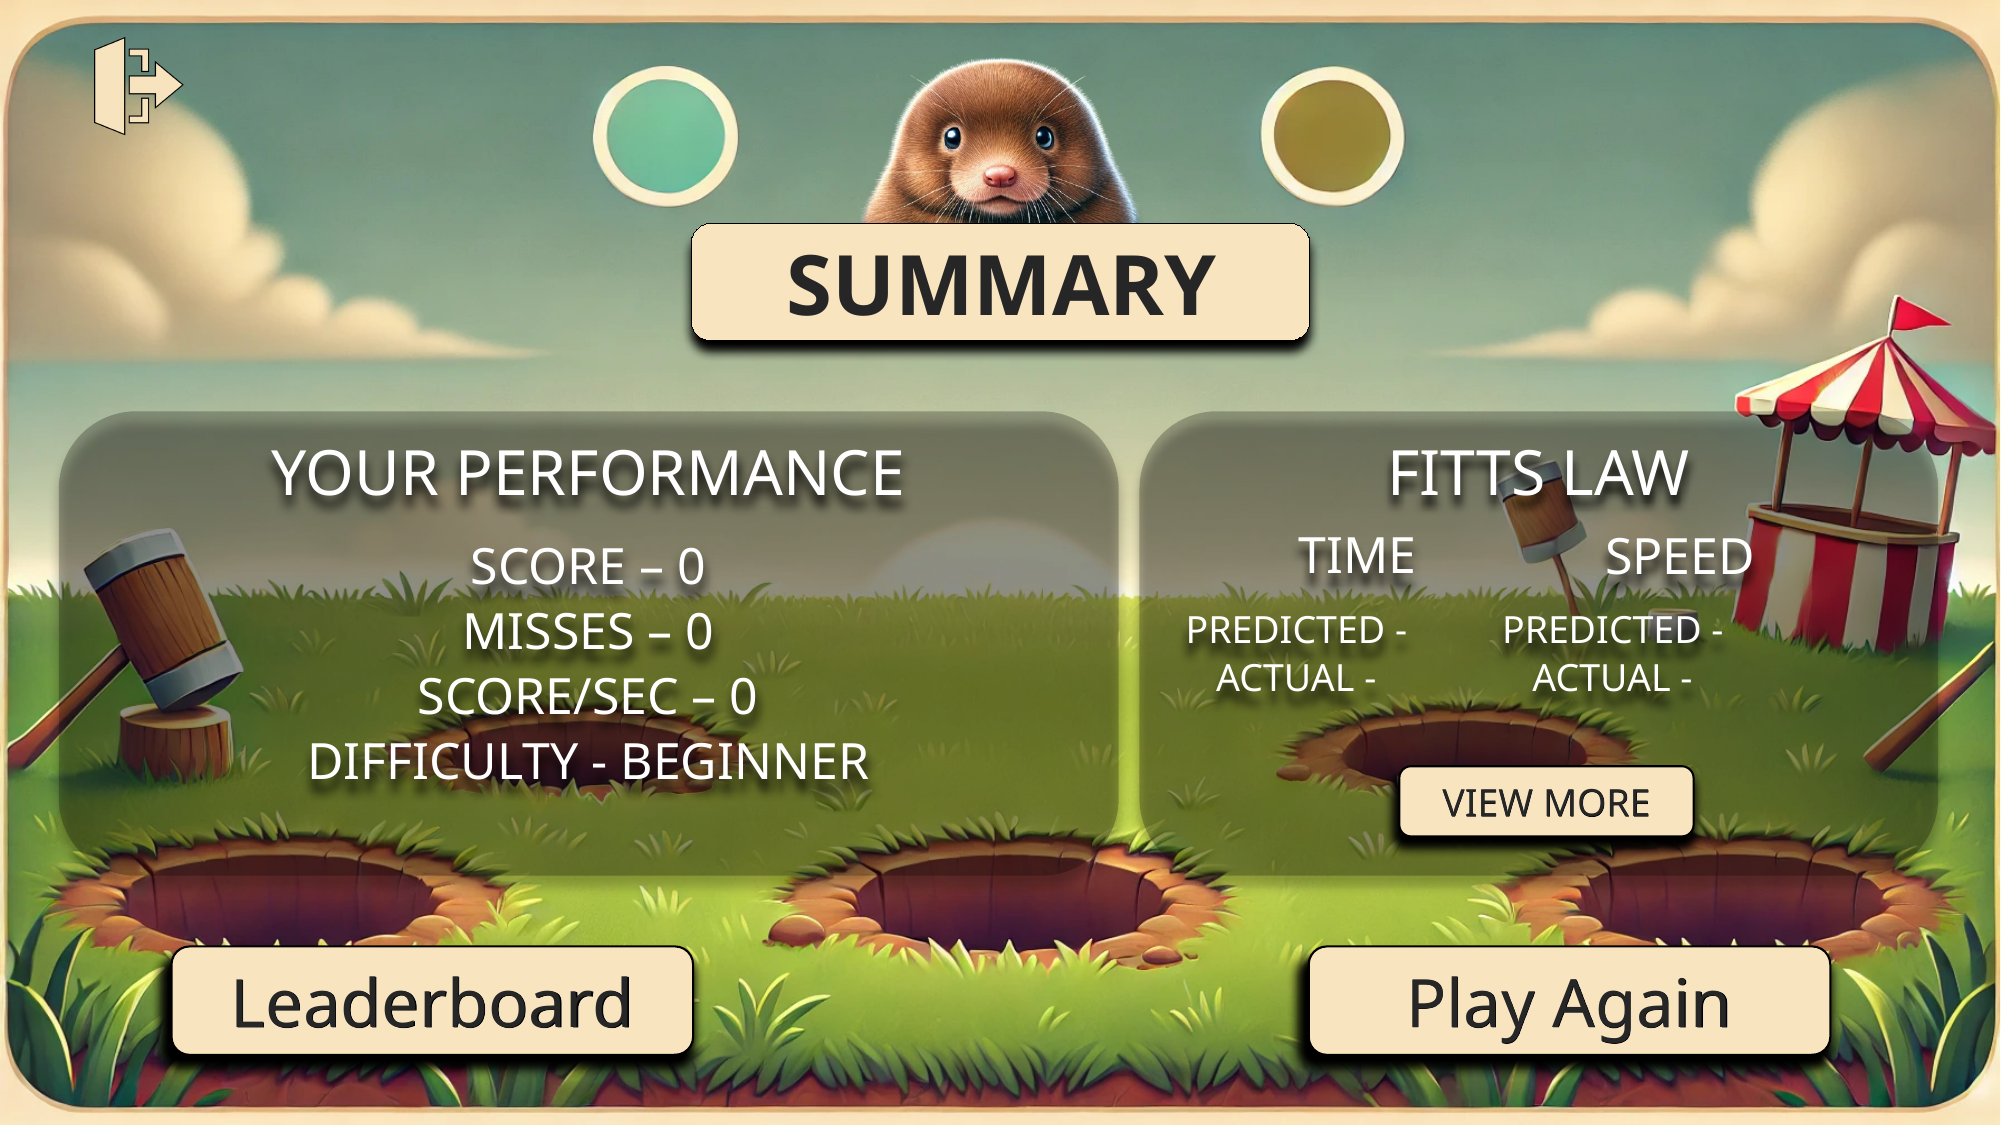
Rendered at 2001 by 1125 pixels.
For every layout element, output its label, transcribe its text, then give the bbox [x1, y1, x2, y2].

text_box SCORE – 0 MISSES – 0 SCORE/SEC – 0 DIFFICULTY - BEGINNER [138, 533, 1039, 799]
text_box [1397, 764, 1696, 838]
picture [0, 0, 2001, 1125]
text_box YOUR PERFORMANCE [58, 411, 1119, 876]
text_box SPEED [1490, 516, 1870, 592]
text_box [169, 944, 695, 1057]
text_box FITTS LAW [1139, 411, 1939, 876]
text_box ​PREDICTED -​ ACTUAL - [1116, 586, 1425, 707]
text_box SUMMARY [693, 224, 1311, 340]
text_box TIME [1167, 516, 1547, 631]
text_box [1307, 944, 1832, 1056]
text_box ​PREDICTED -​ ACTUAL - [1432, 613, 1793, 707]
